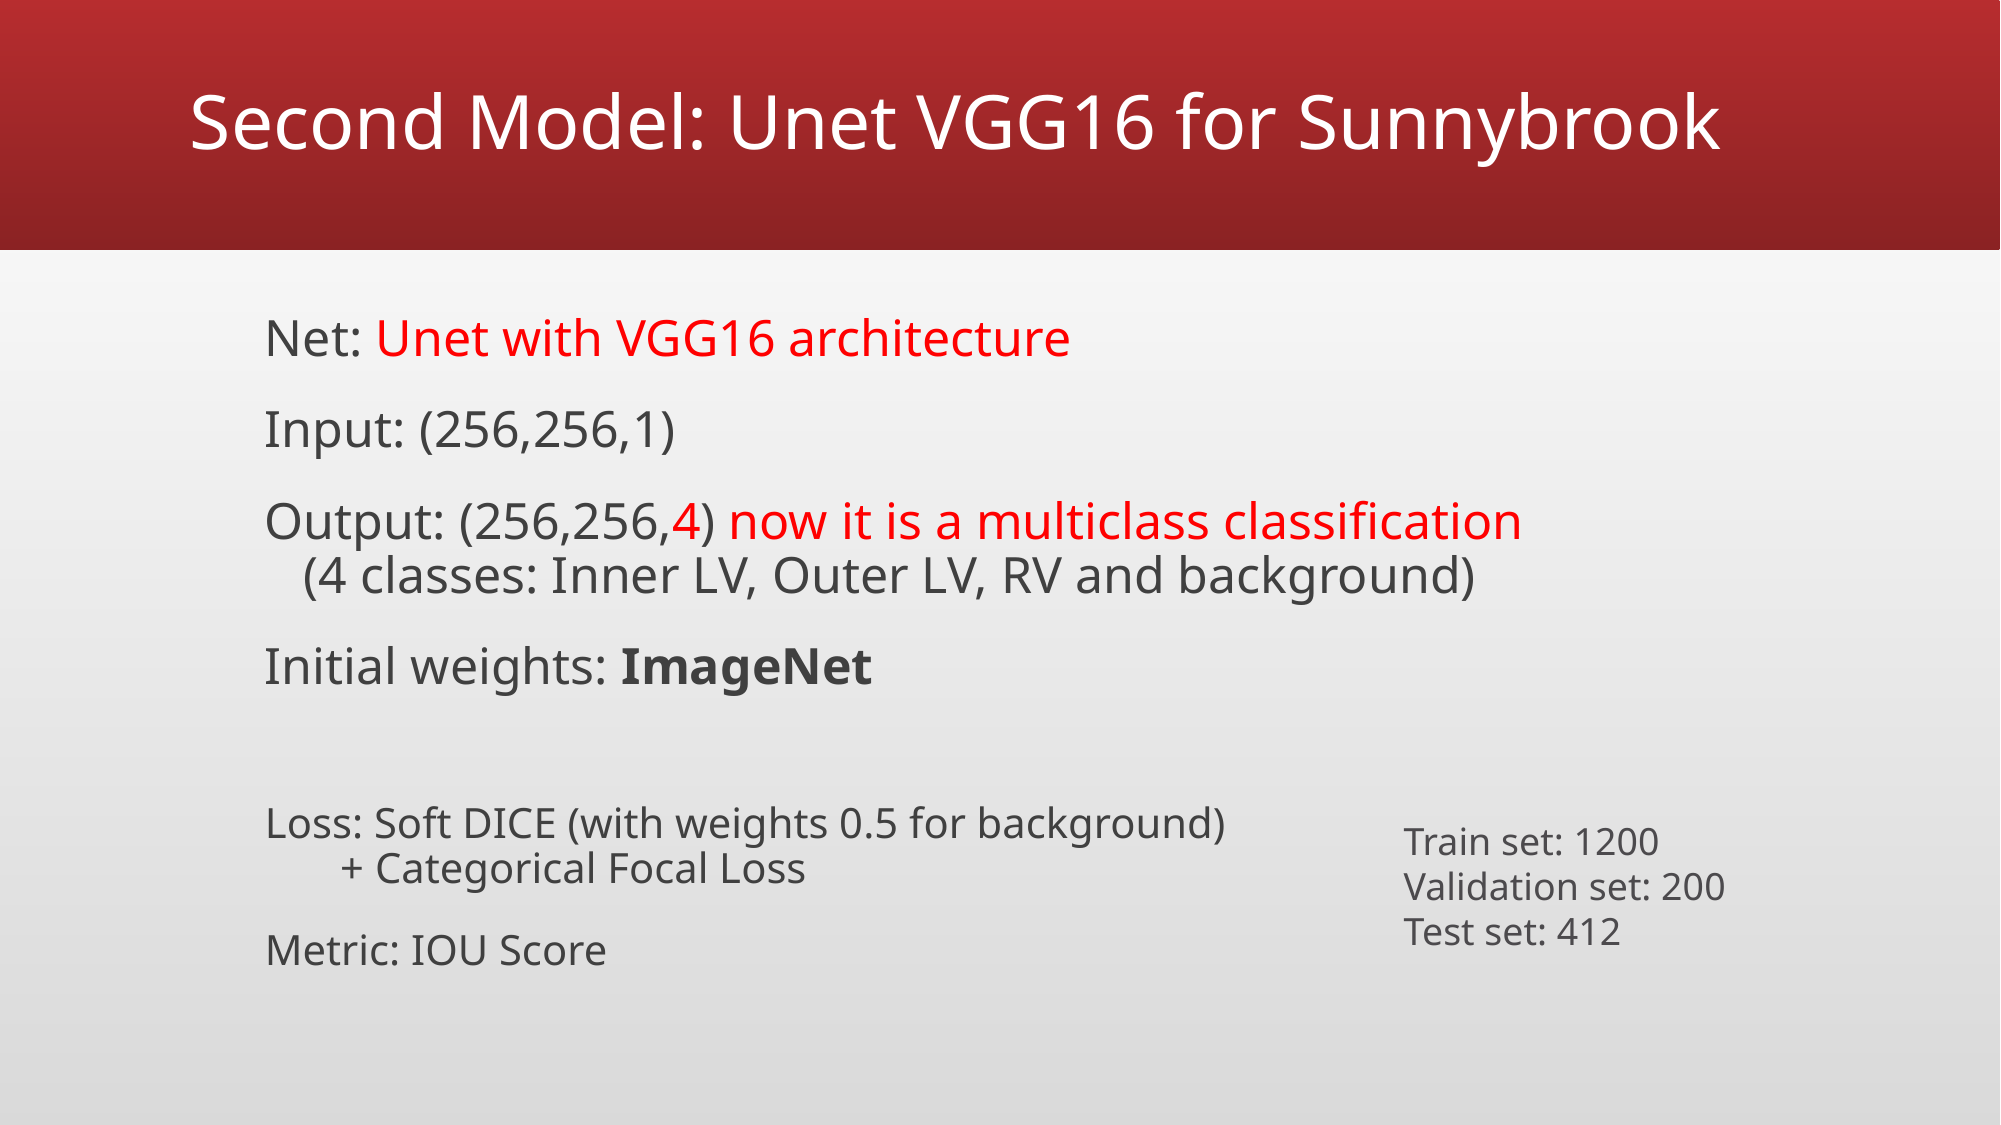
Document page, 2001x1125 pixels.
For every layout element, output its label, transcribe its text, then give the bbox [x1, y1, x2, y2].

text_box Train set: 1200 Validation set: 200 Test set: 412 [1388, 810, 1750, 961]
title Second Model: Unet VGG16 for Sunnybrook [174, 16, 1825, 234]
list Net: Unet with VGG16 architecture Input: (256,256,1) Output: (256,256,4) now it is a multiclass classification (4 classes: Inner LV, Outer LV, RV and background) Initial weights: ImageNet Loss: Soft DICE (with weights 0.5 for background) + Categorical Focal Loss Metric: IOU Score [249, 305, 1750, 1056]
